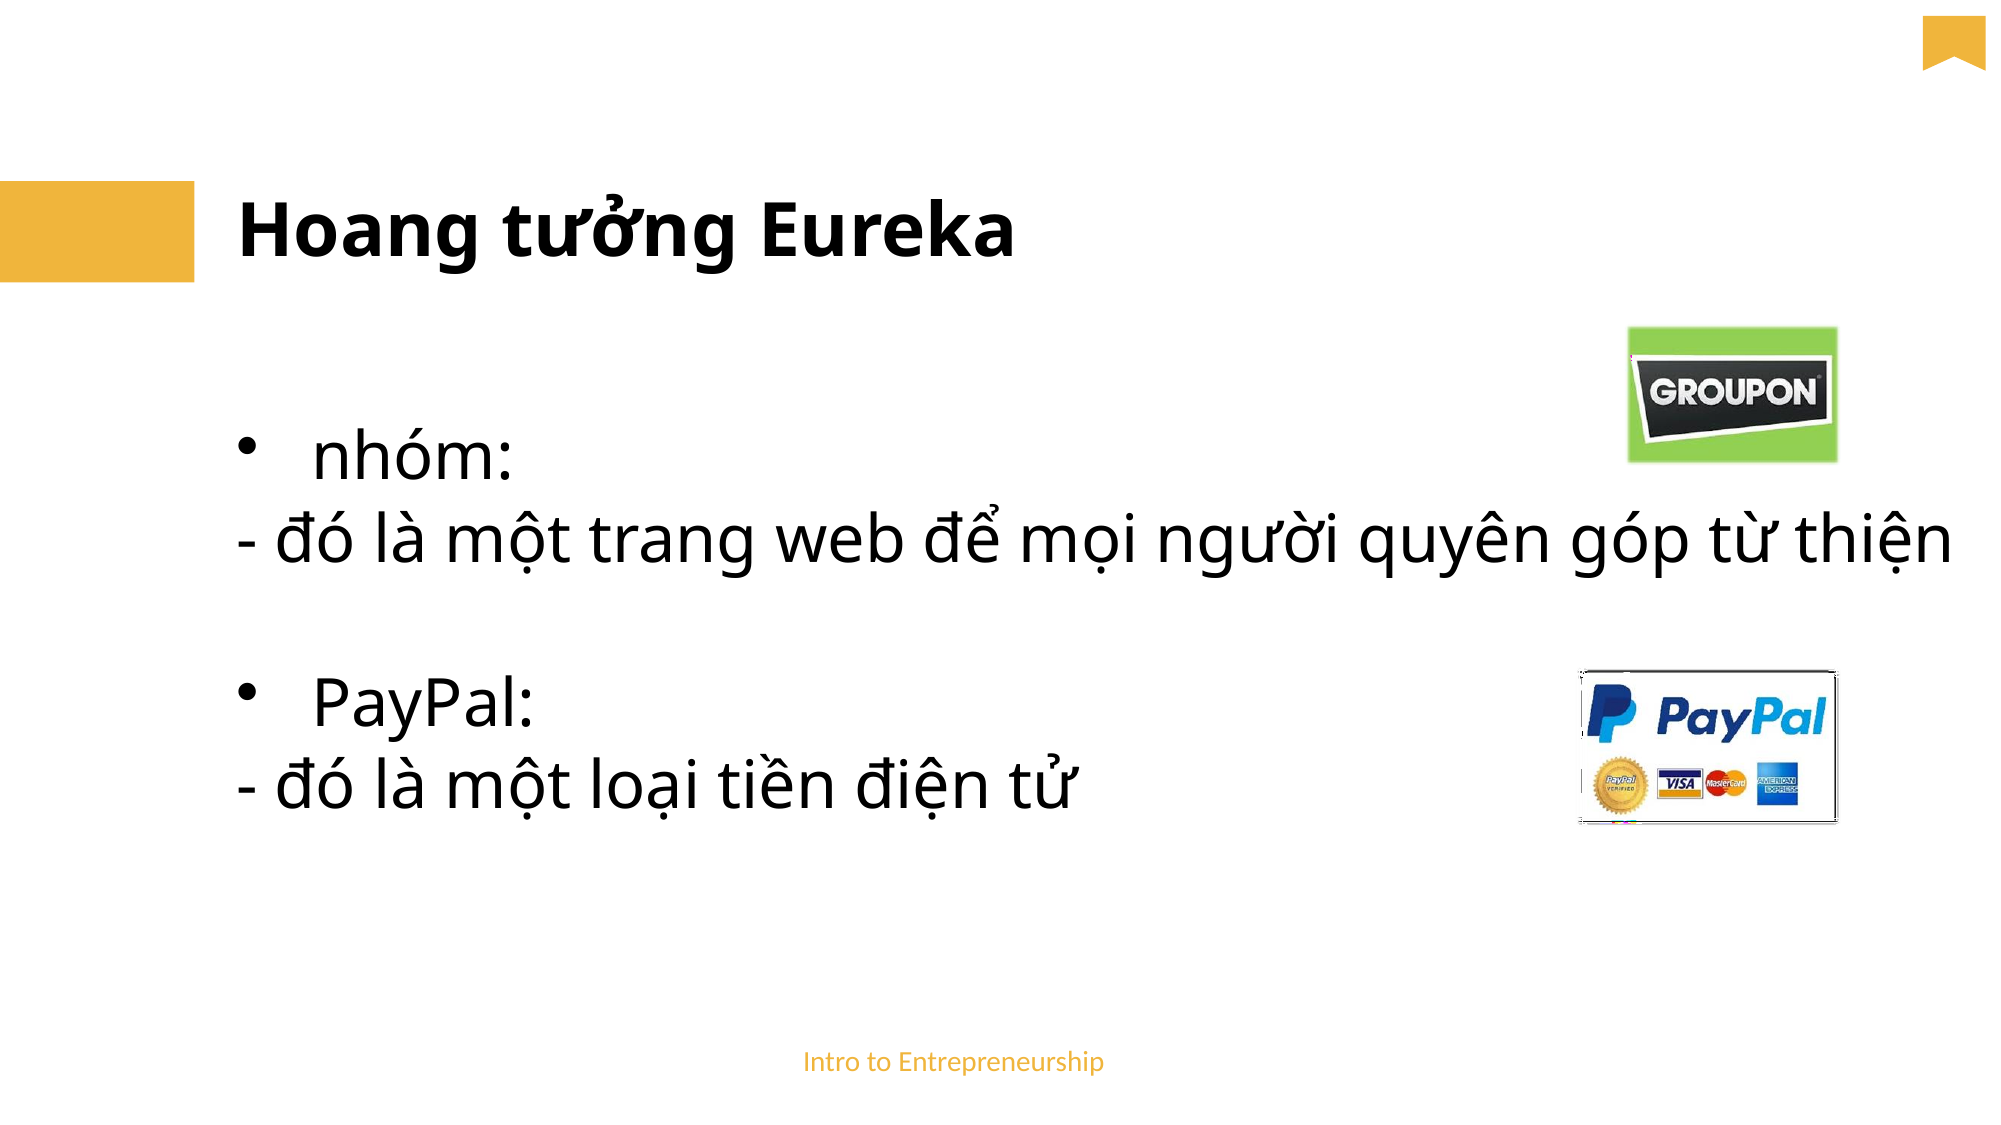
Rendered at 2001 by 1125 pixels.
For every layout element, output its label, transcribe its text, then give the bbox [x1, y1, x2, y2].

picture [1575, 666, 1841, 827]
text_box nhóm: - đó là một trang web để mọi người quyên góp từ thiện PayPal: - đó là một loại tiền điện tử [234, 411, 2000, 822]
text_box [1922, 15, 1986, 71]
picture [1624, 323, 1841, 466]
text_box [0, 181, 195, 283]
text_box Hoang tưởng Eureka [234, 190, 1769, 273]
text_box Intro to Entrepreneurship [788, 1034, 1789, 1085]
